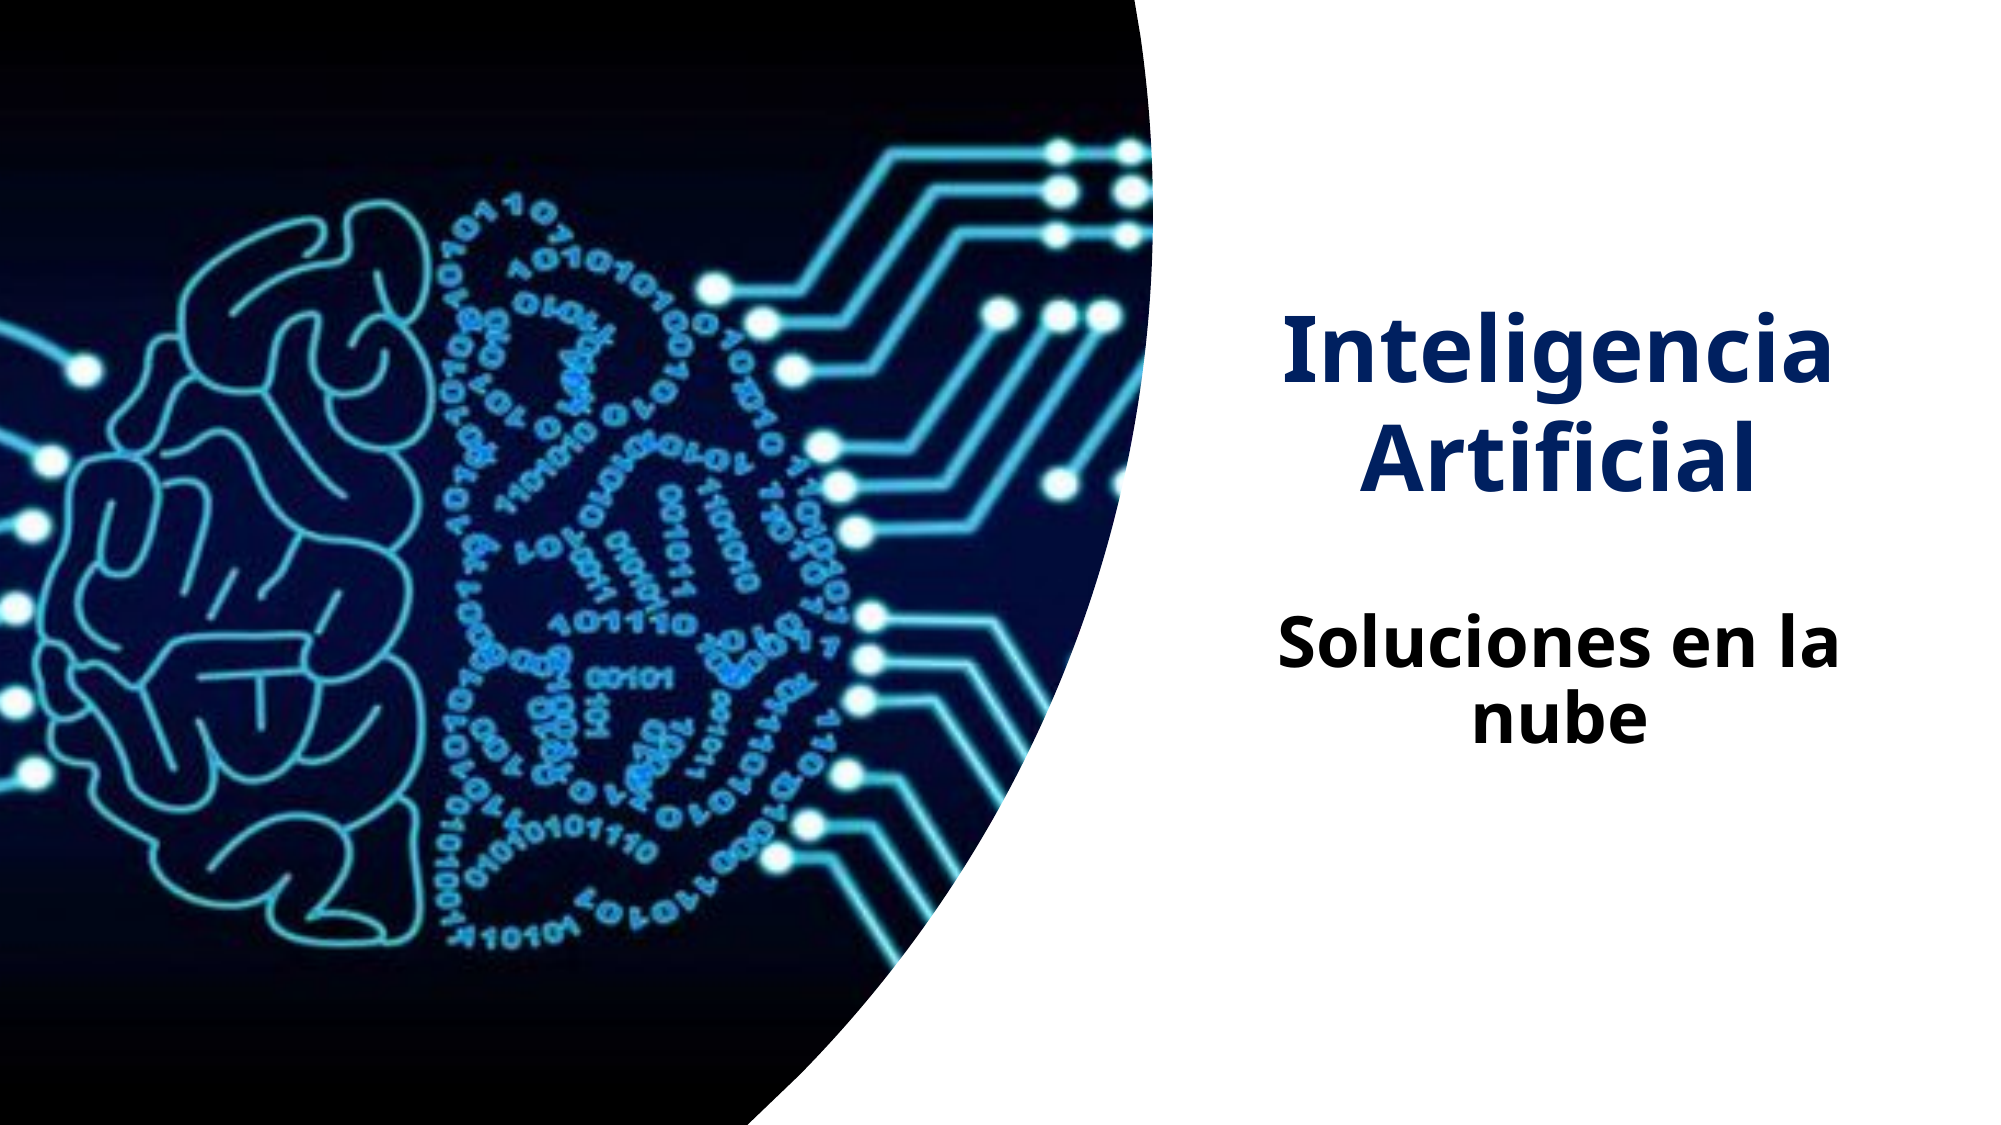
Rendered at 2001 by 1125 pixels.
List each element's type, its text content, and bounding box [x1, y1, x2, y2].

text_box Inteligencia Artificial Soluciones en la nube [1224, 292, 1895, 767]
picture [0, 0, 1153, 1125]
